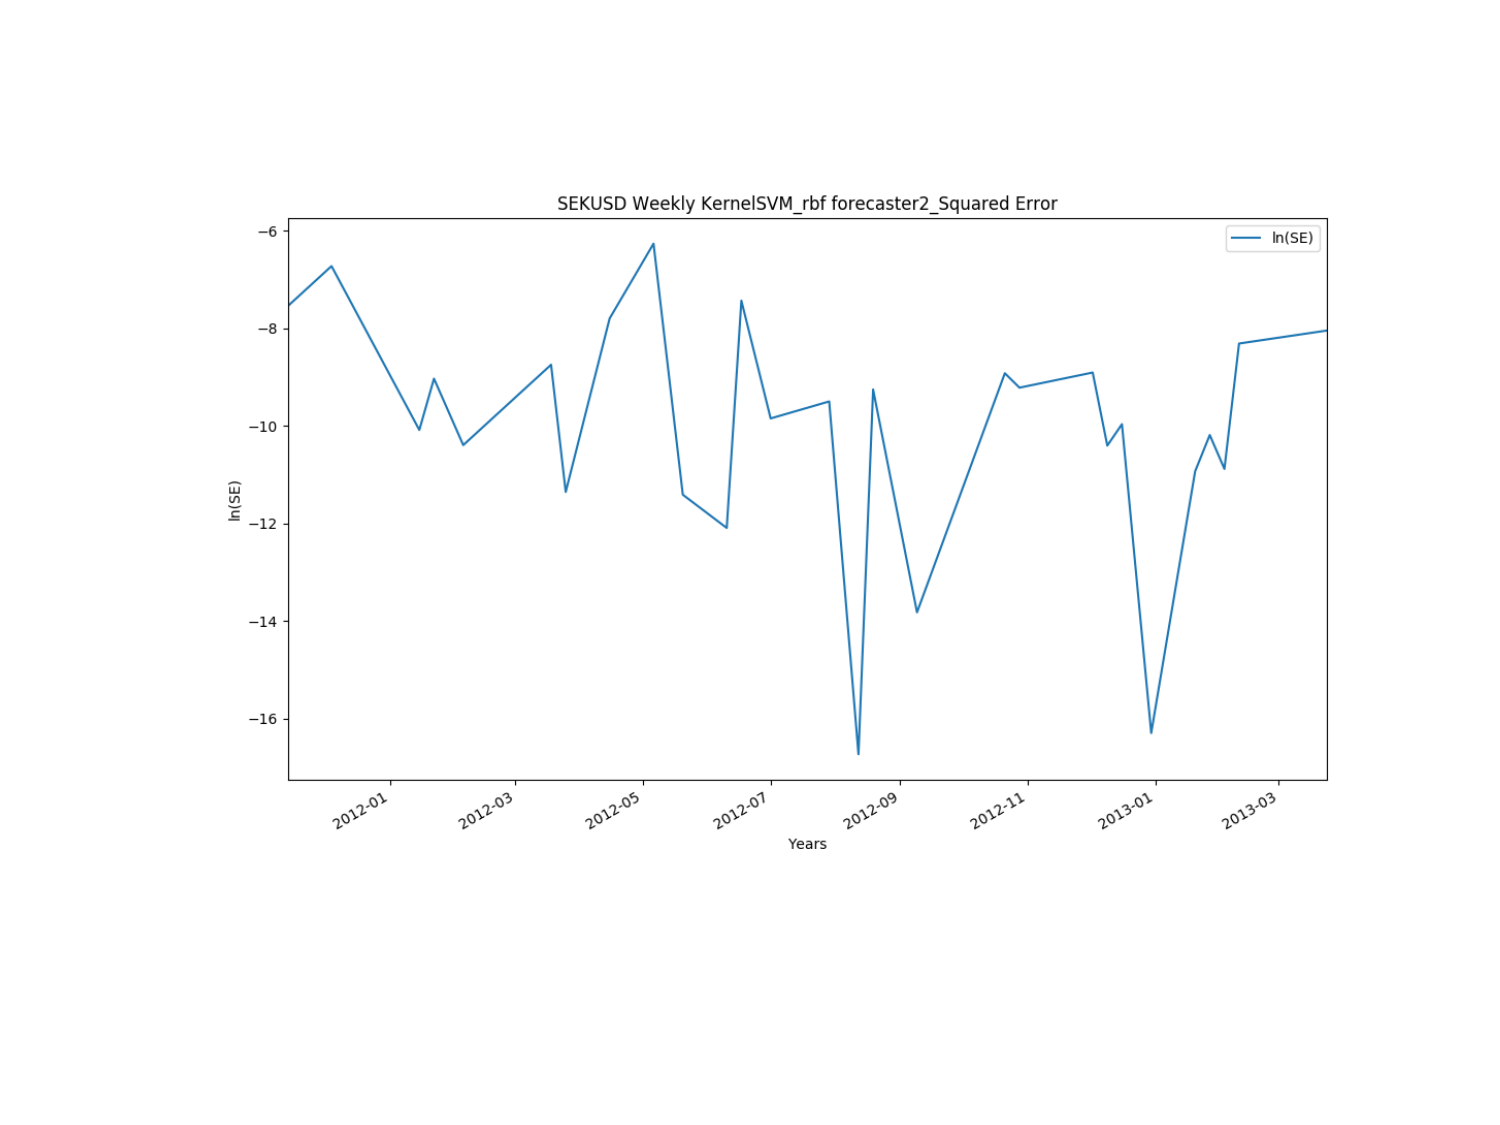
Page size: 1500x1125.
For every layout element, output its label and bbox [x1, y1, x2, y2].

picture [119, 119, 1461, 946]
